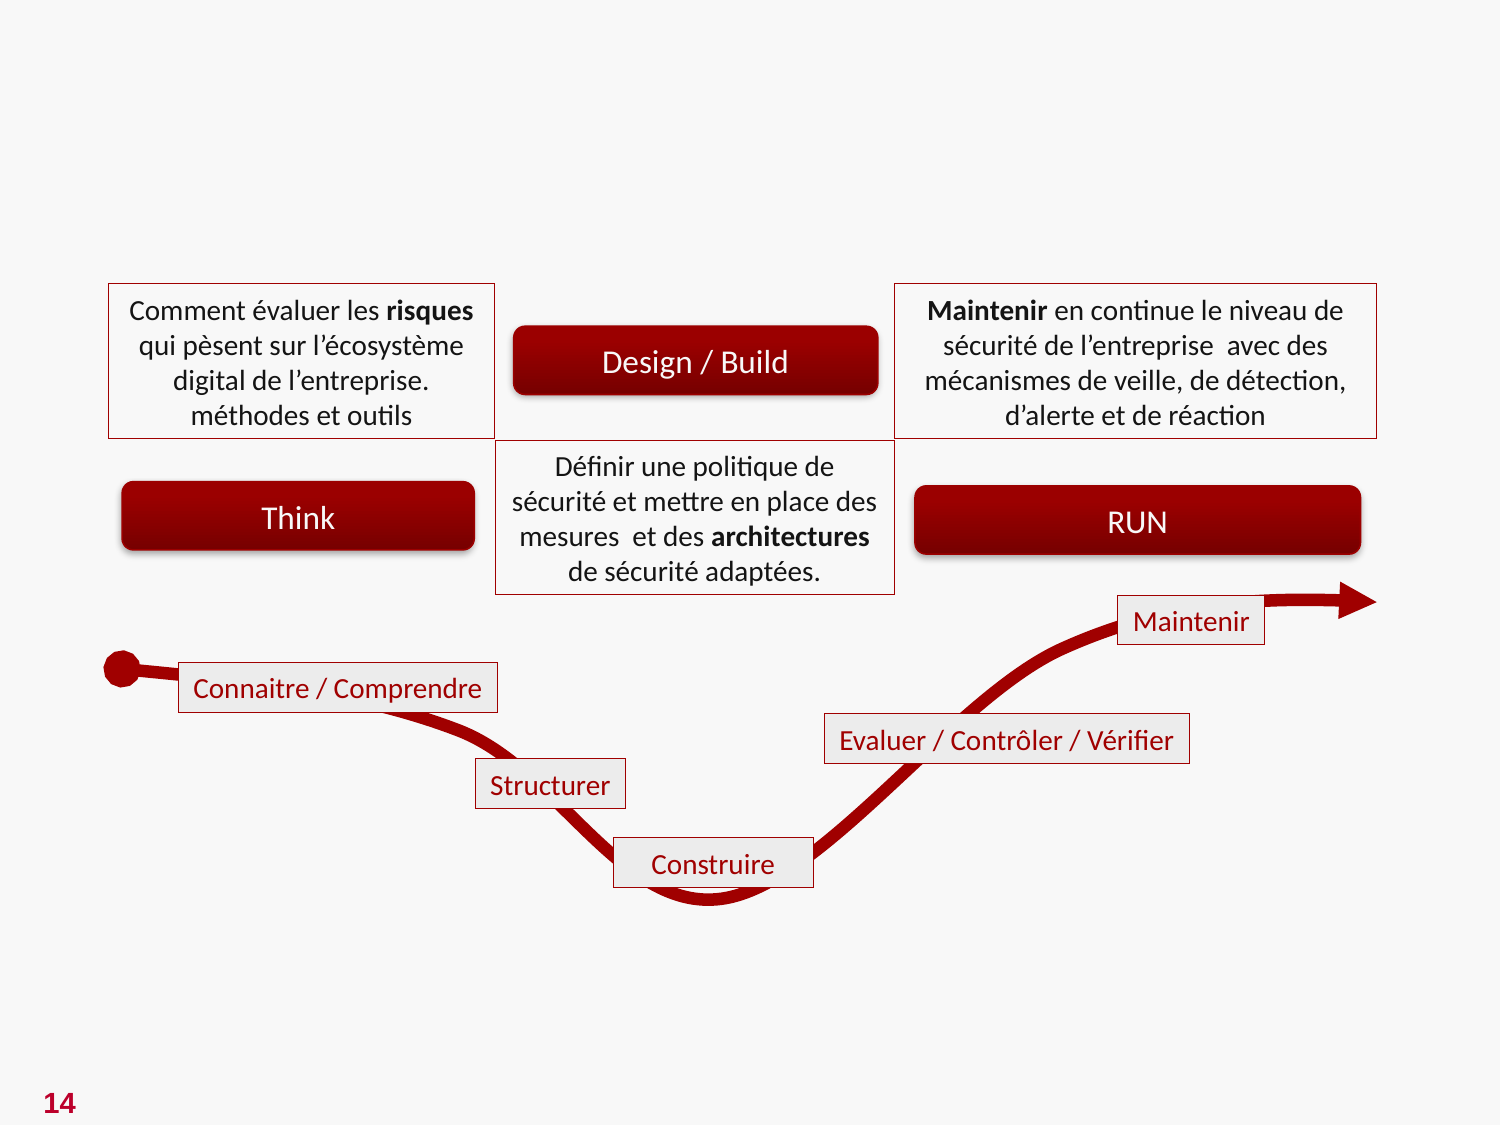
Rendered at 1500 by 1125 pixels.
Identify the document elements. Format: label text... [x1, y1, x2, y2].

text_box Maintenir en continue le niveau de sécurité de l’entreprise avec des mécanismes de veille, de détection, d’alerte et de réaction [894, 283, 1377, 439]
text_box [655, 888, 762, 902]
text_box [251, 615, 1117, 859]
text_box [115, 662, 178, 677]
text_box RUN [914, 485, 1362, 555]
text_box Définir une politique de sécurité et mettre en place des mesures et des architectures de sécurité adaptées. [495, 440, 895, 595]
text_box Comment évaluer les risques qui pèsent sur l’écosystème digital de l’entreprise. méthodes et outils [108, 283, 495, 439]
text_box Structurer [475, 758, 626, 809]
text_box Think [121, 480, 476, 551]
text_box [1265, 595, 1377, 609]
text_box Design / Build [512, 325, 879, 396]
text_box Construire [613, 837, 814, 888]
text_box Connaitre / Comprendre [178, 662, 498, 713]
text_box Evaluer / Contrôler / Vérifier [824, 713, 1190, 764]
text_box Maintenir [1117, 595, 1265, 645]
